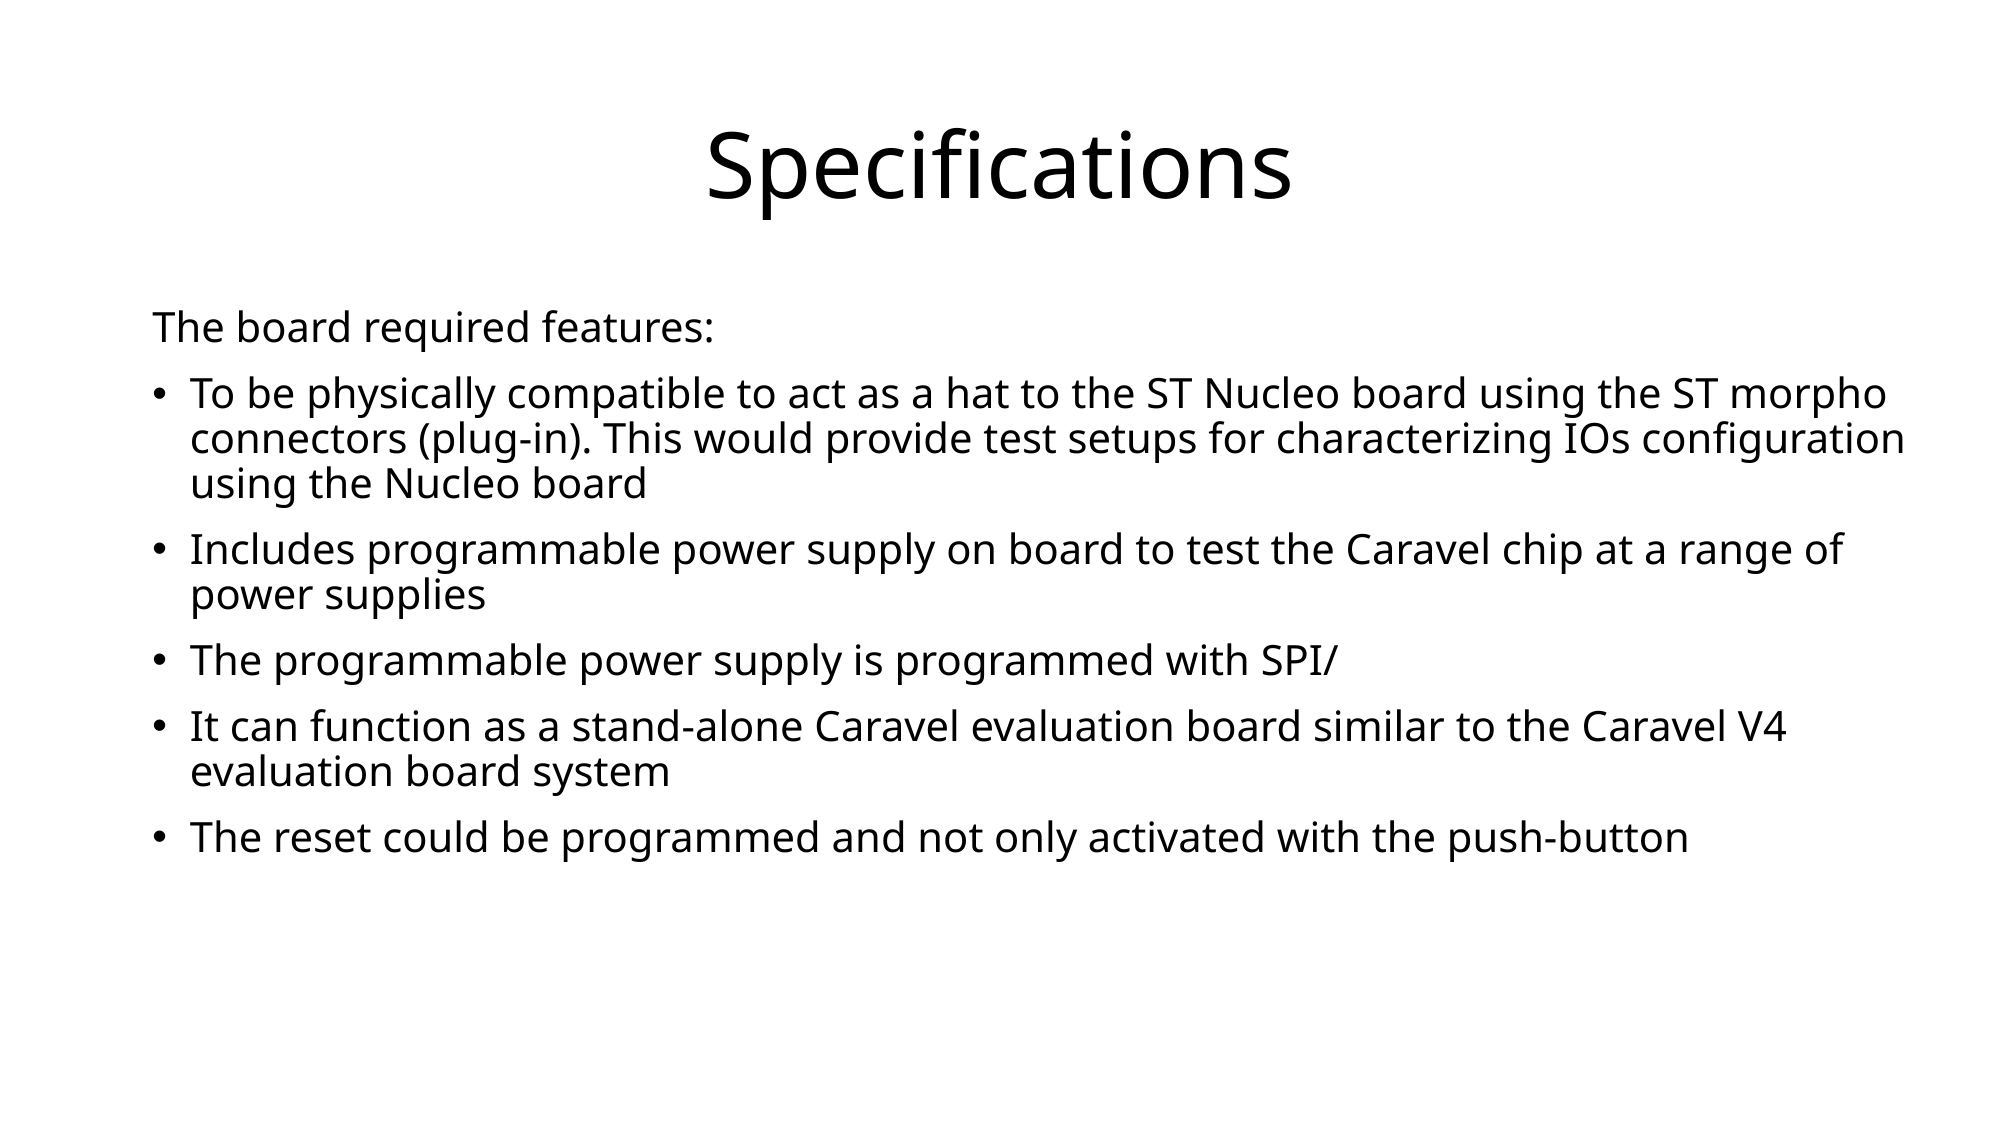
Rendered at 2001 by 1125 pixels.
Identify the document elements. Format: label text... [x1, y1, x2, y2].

title Specifications [104, 59, 1896, 278]
